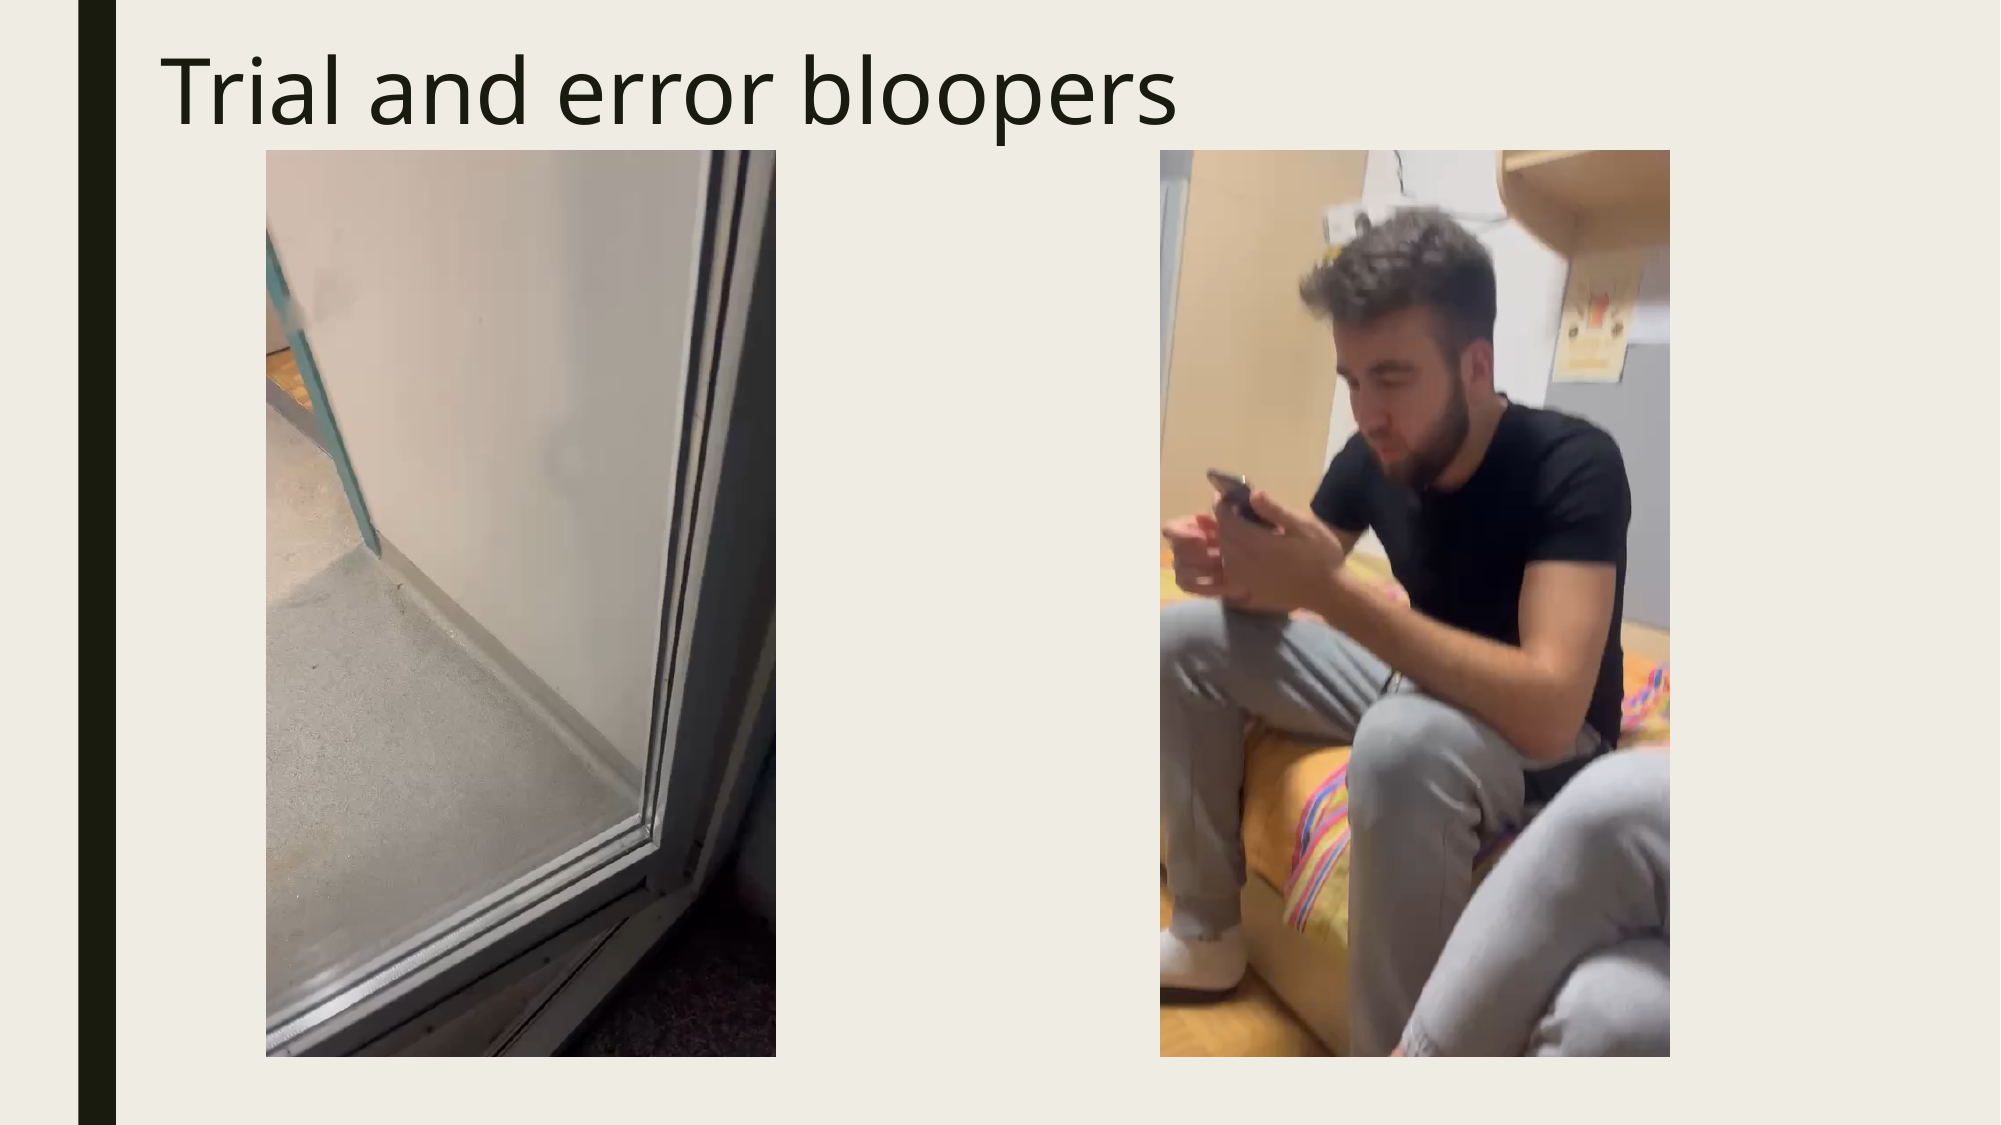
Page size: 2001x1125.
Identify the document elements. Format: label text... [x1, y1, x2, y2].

title Trial and error bloopers [145, 38, 1721, 283]
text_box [1159, 149, 1671, 1058]
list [265, 149, 777, 1058]
